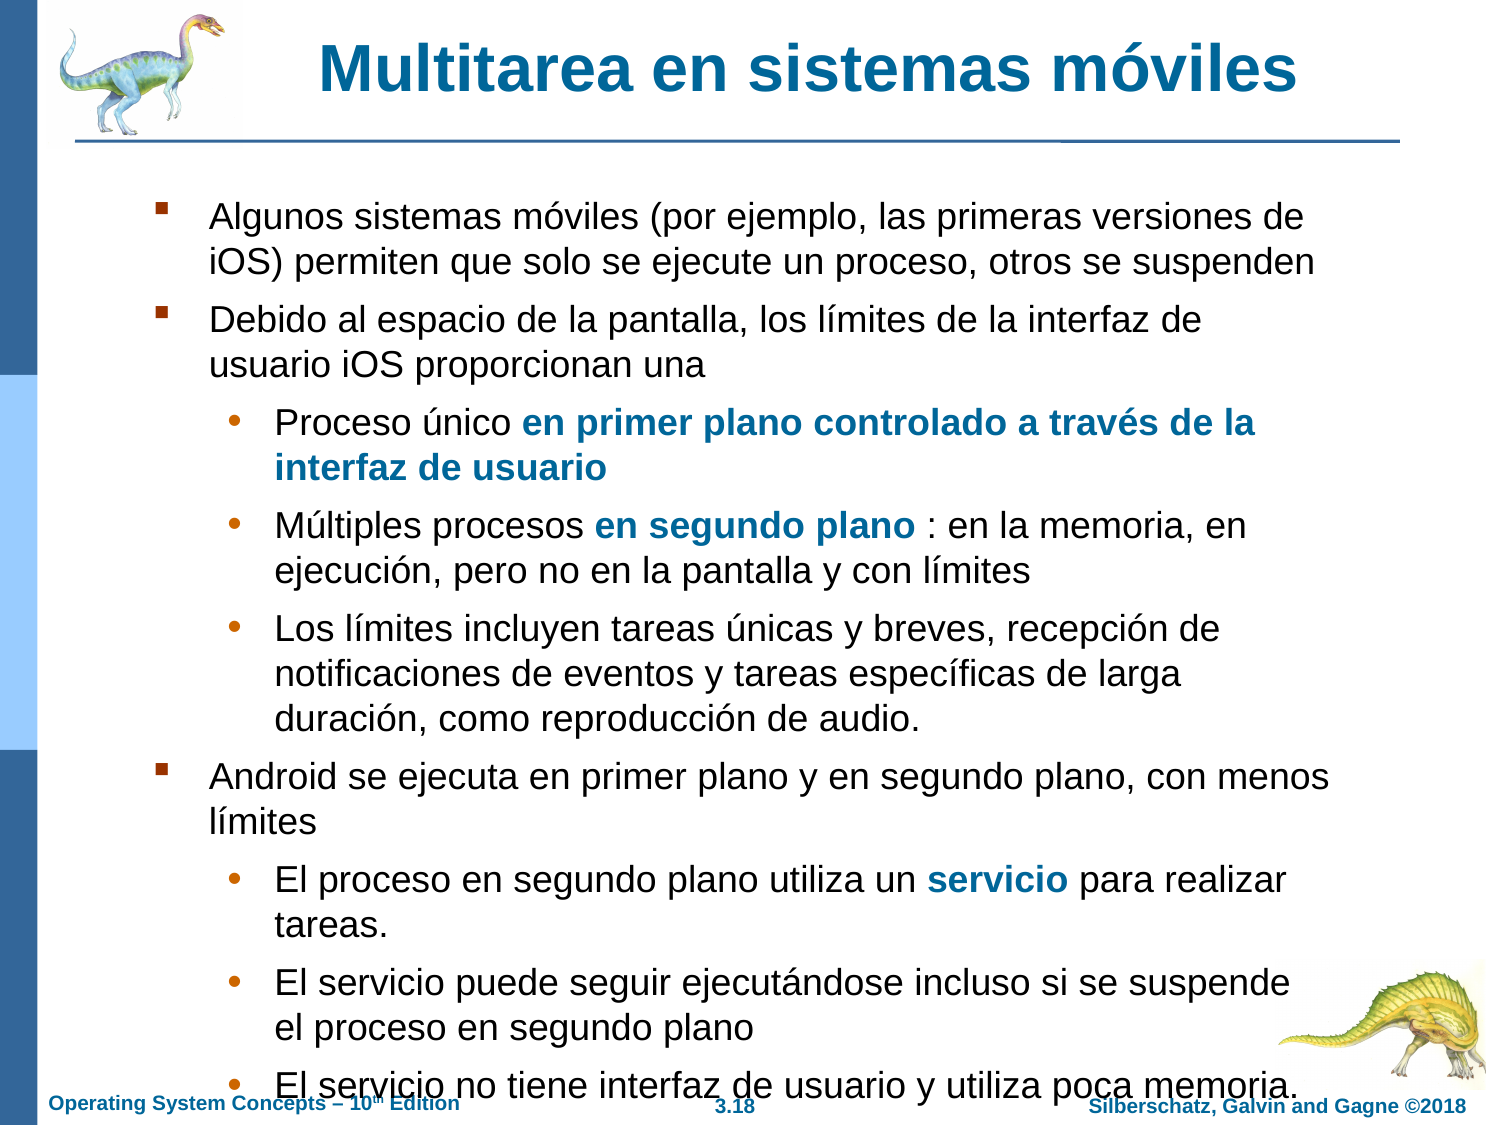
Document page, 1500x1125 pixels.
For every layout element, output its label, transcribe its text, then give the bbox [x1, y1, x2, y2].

title Multitarea en sistemas móviles [134, 18, 1485, 113]
picture [46, 0, 243, 149]
picture [1275, 959, 1486, 1090]
list Algunos sistemas móviles (por ejemplo, las primeras versiones de iOS) permiten que solo se ejecute un proceso, otros se suspenden Debido al espacio de la pantalla, los límites de la interfaz de usuario iOS proporcionan una Proceso único en primer plano controlado a través de la interfaz de usuario Múltiples procesos en segundo plano : en la memoria, en ejecución, pero no en la pantalla y con límites Los límites incluyen tareas únicas y breves, recepción de notificaciones de eventos y tareas específicas de larga duración, como reproducción de audio. Android se ejecuta en primer plano y en segundo plano, con menos límites El proceso en segundo plano utiliza un servicio para realizar tareas. El servicio puede seguir ejecutándose incluso si se suspende el proceso en segundo plano El servicio no tiene interfaz de usuario y utiliza poca memoria. [137, 184, 1345, 914]
